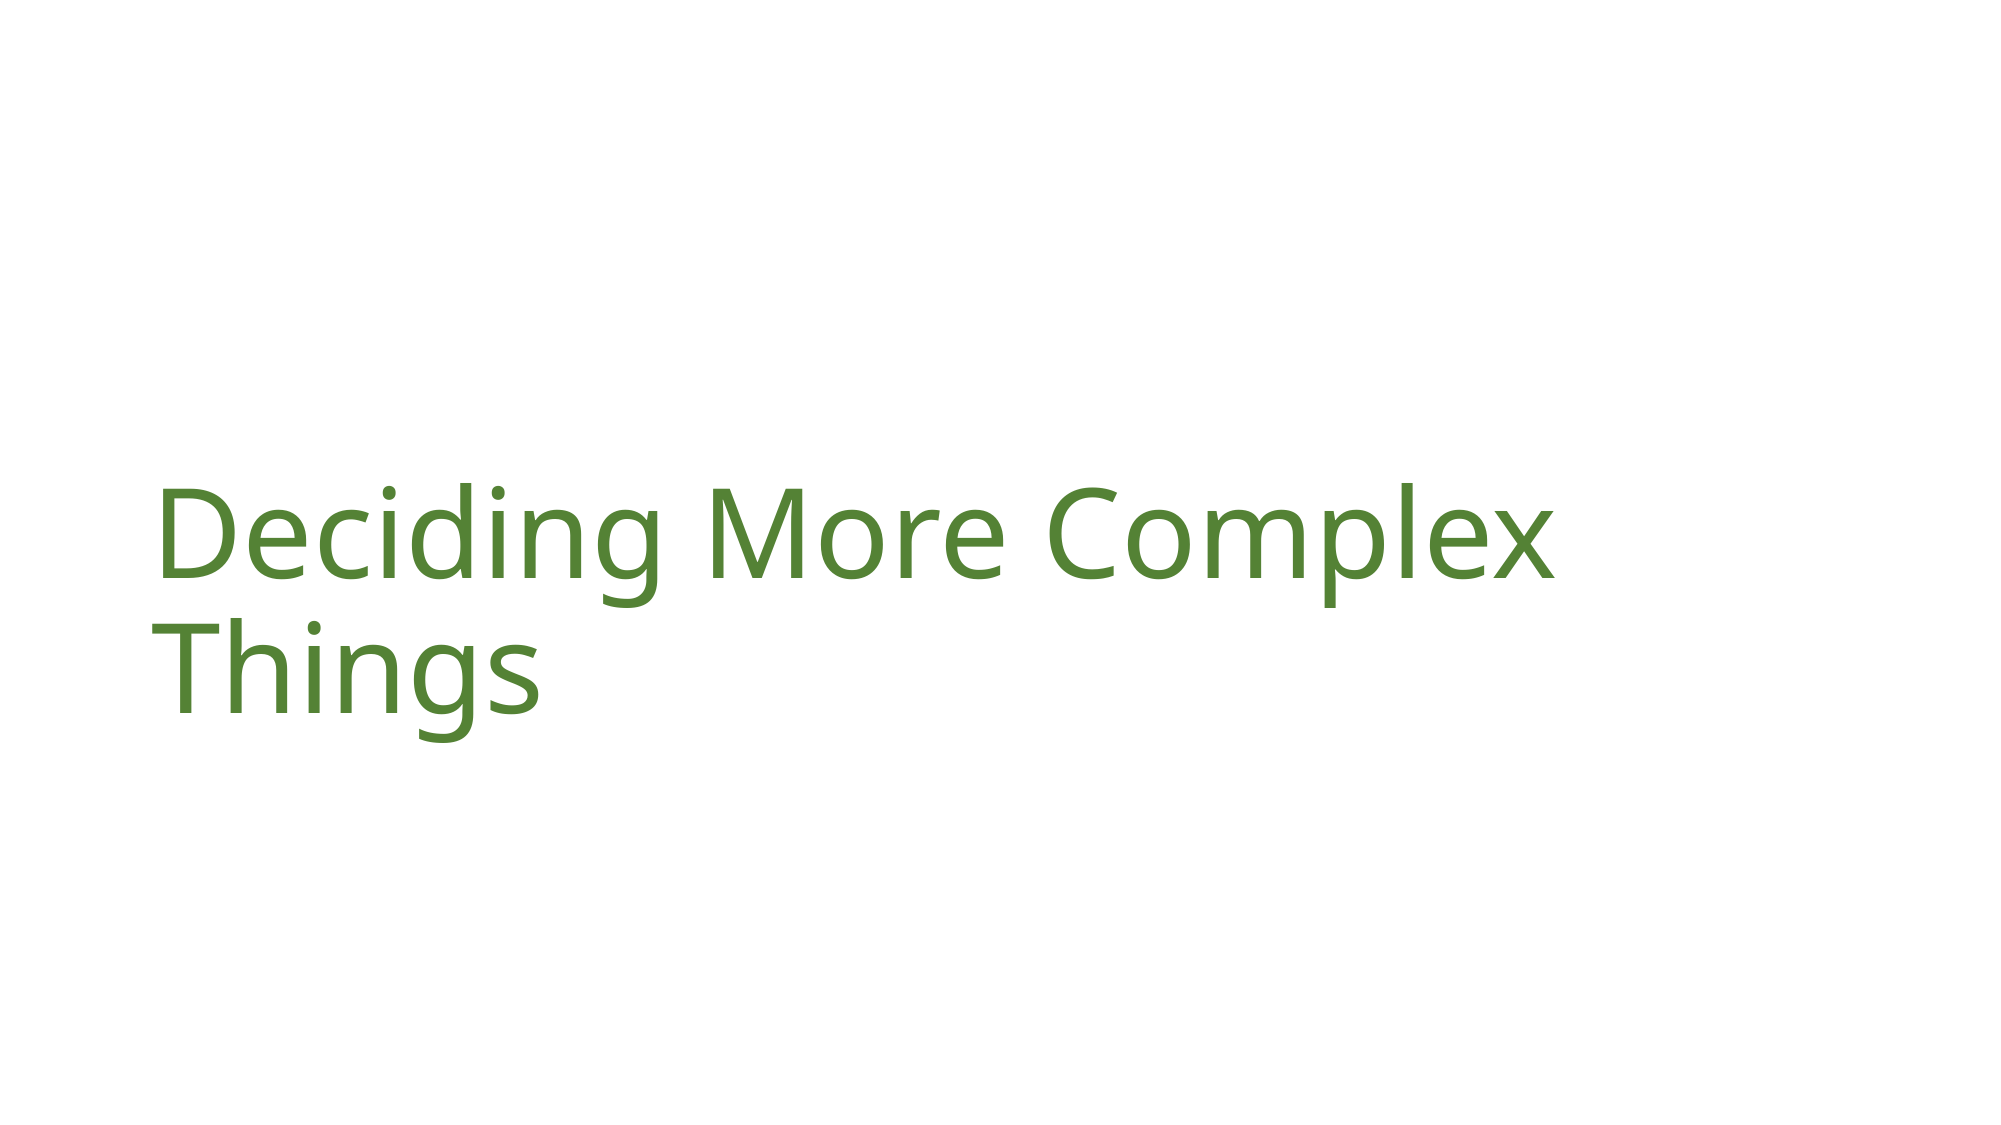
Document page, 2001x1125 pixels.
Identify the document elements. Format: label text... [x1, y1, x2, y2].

title Deciding More Complex Things [136, 280, 1862, 749]
